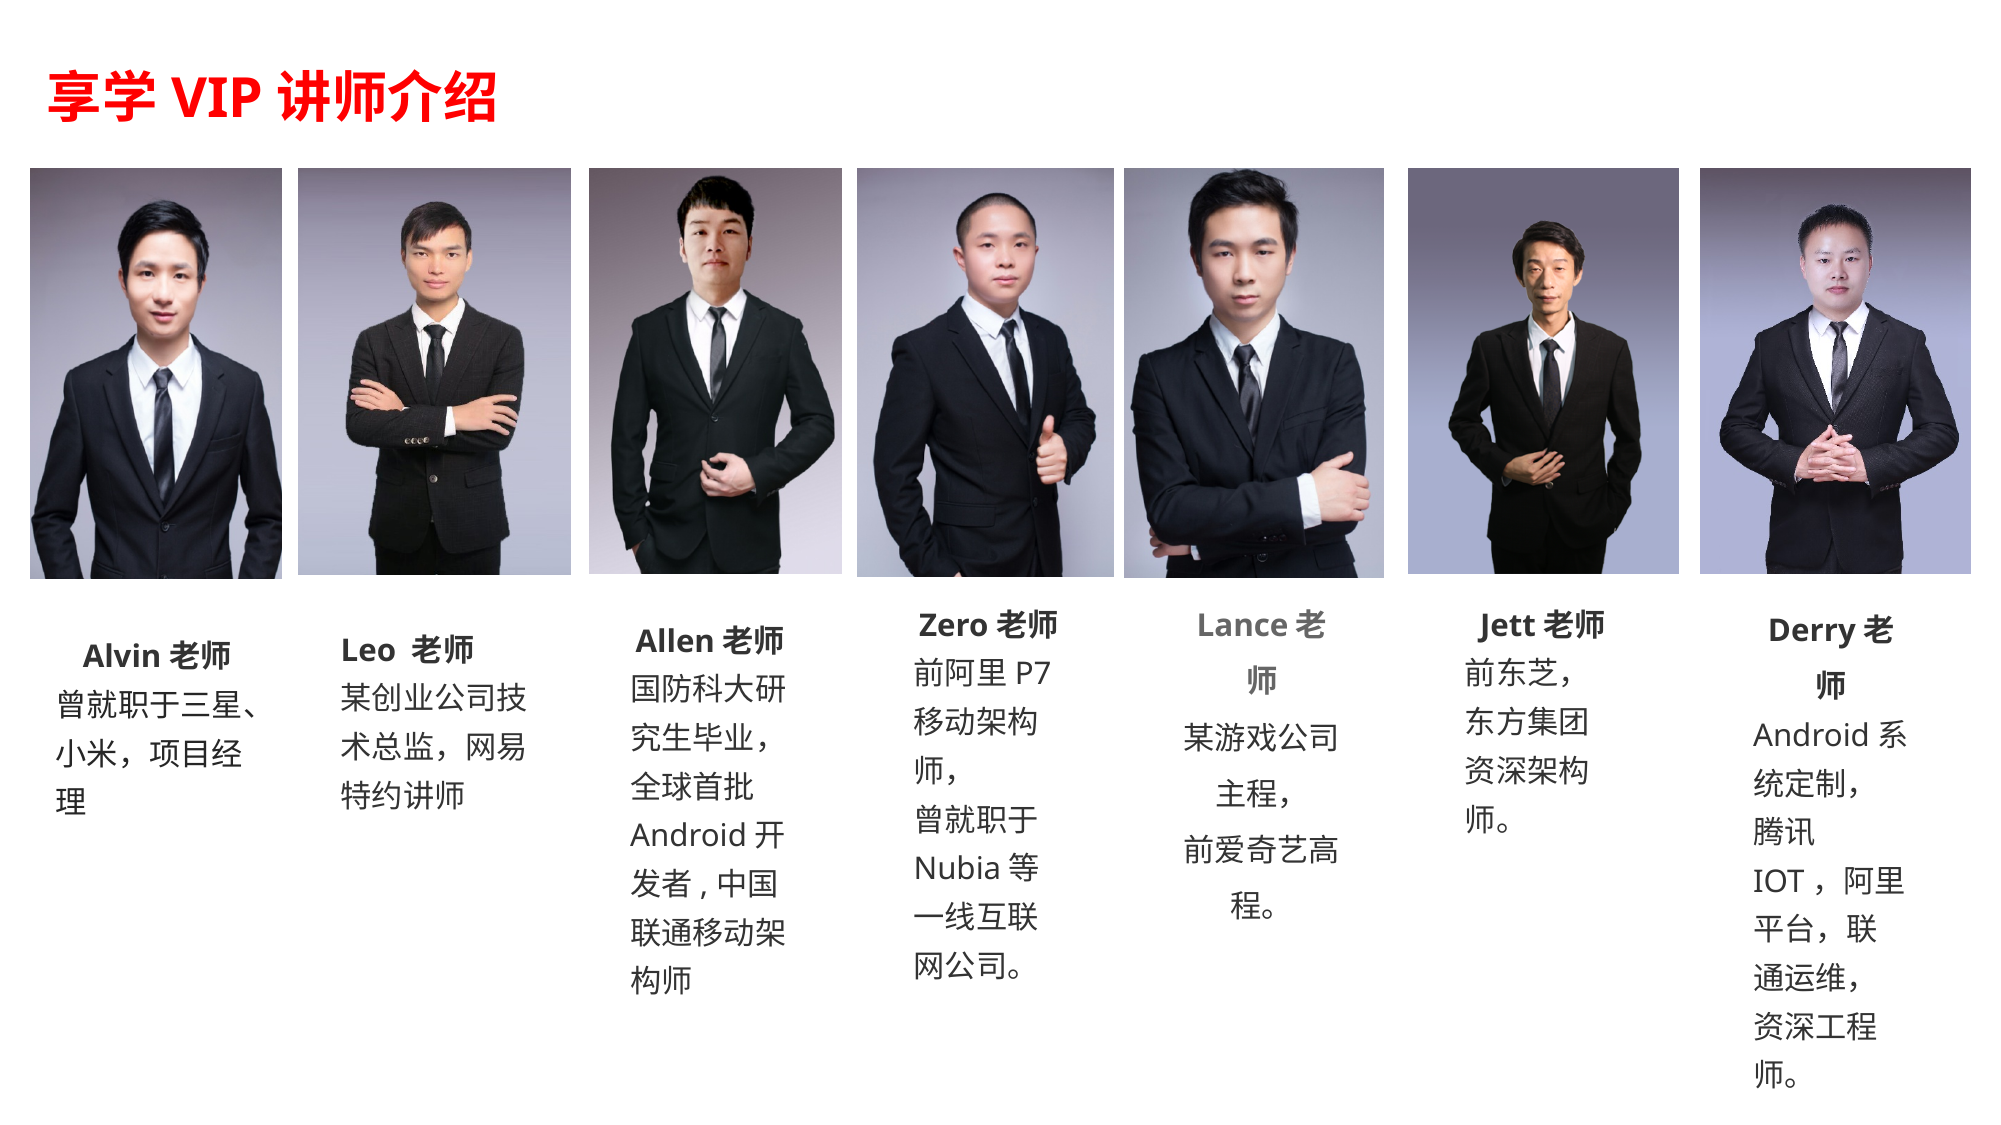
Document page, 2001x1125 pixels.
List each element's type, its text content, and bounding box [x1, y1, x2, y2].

text_box Lance老师 某游戏公司主程， 前爱奇艺高程。 [1165, 586, 1359, 933]
picture [1408, 168, 1679, 574]
text_box Jett老师 前东芝，东方集团资深架构师。 [1448, 583, 1638, 846]
text_box 享学VIP讲师介绍 [32, 21, 796, 206]
picture [298, 168, 571, 575]
text_box Derry老师 Android系统定制， 腾讯IOT，阿里平台，联通运维，资深工程师。 [1736, 583, 1926, 1102]
text_box Leo 老师 某创业公司技术总监，网易特约讲师 [322, 609, 559, 823]
text_box Allen老师 国防科大研究生毕业， 全球首批Android开发者,中国联通移动架构师 [613, 593, 808, 1008]
picture [1700, 168, 1971, 574]
text_box Zero老师 前阿里P7移动架构师， 曾就职于Nubia等一线互联网公司。 [897, 586, 1081, 992]
picture [589, 168, 842, 574]
picture [856, 168, 1115, 578]
text_box Alvin老师 曾就职于三星、 小米，项目经理 [39, 609, 276, 829]
picture [30, 168, 282, 579]
picture [1124, 168, 1384, 578]
